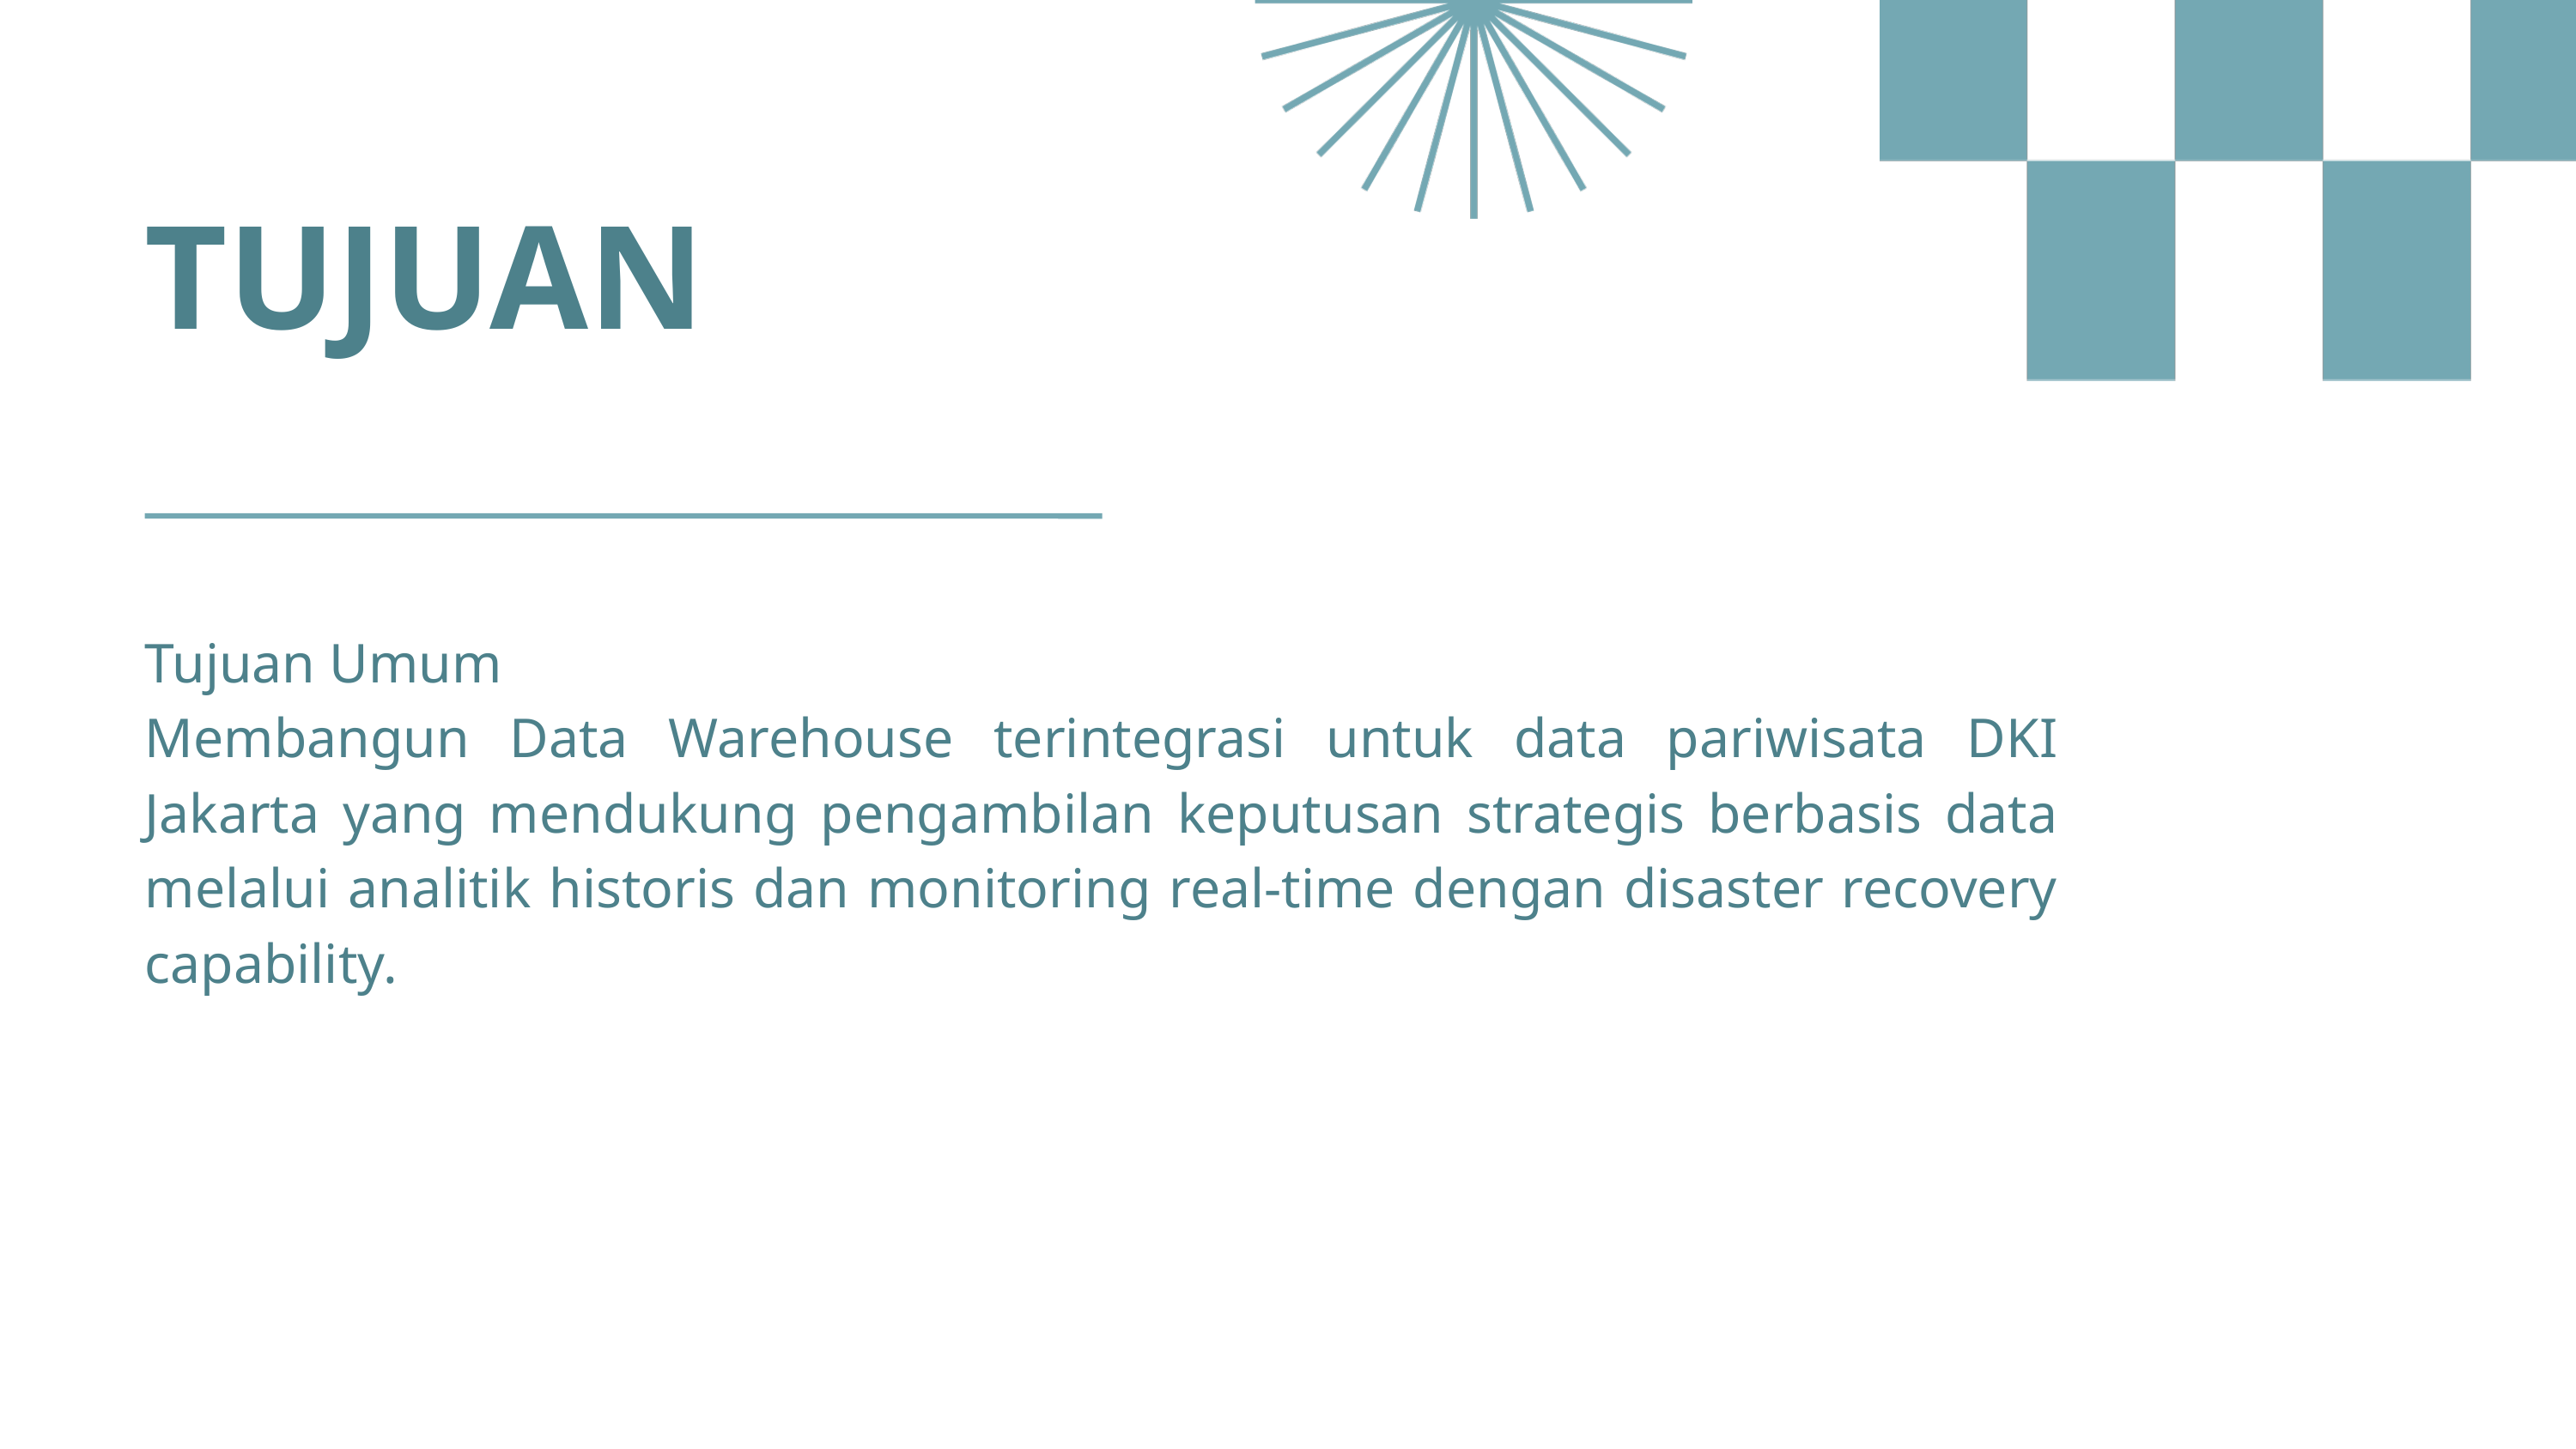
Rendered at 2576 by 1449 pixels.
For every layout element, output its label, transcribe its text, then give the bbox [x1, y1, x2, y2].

text_box Tujuan Umum Membangun Data Warehouse terintegrasi untuk data pariwisata DKI Jakarta yang mendukung pengambilan keputusan strategis berbasis data melalui analitik historis dan monitoring real-time dengan disaster recovery capability. [144, 618, 2061, 1070]
text_box TUJUAN [144, 228, 1191, 358]
text_box [1255, 0, 1692, 219]
text_box [1880, 0, 2576, 381]
